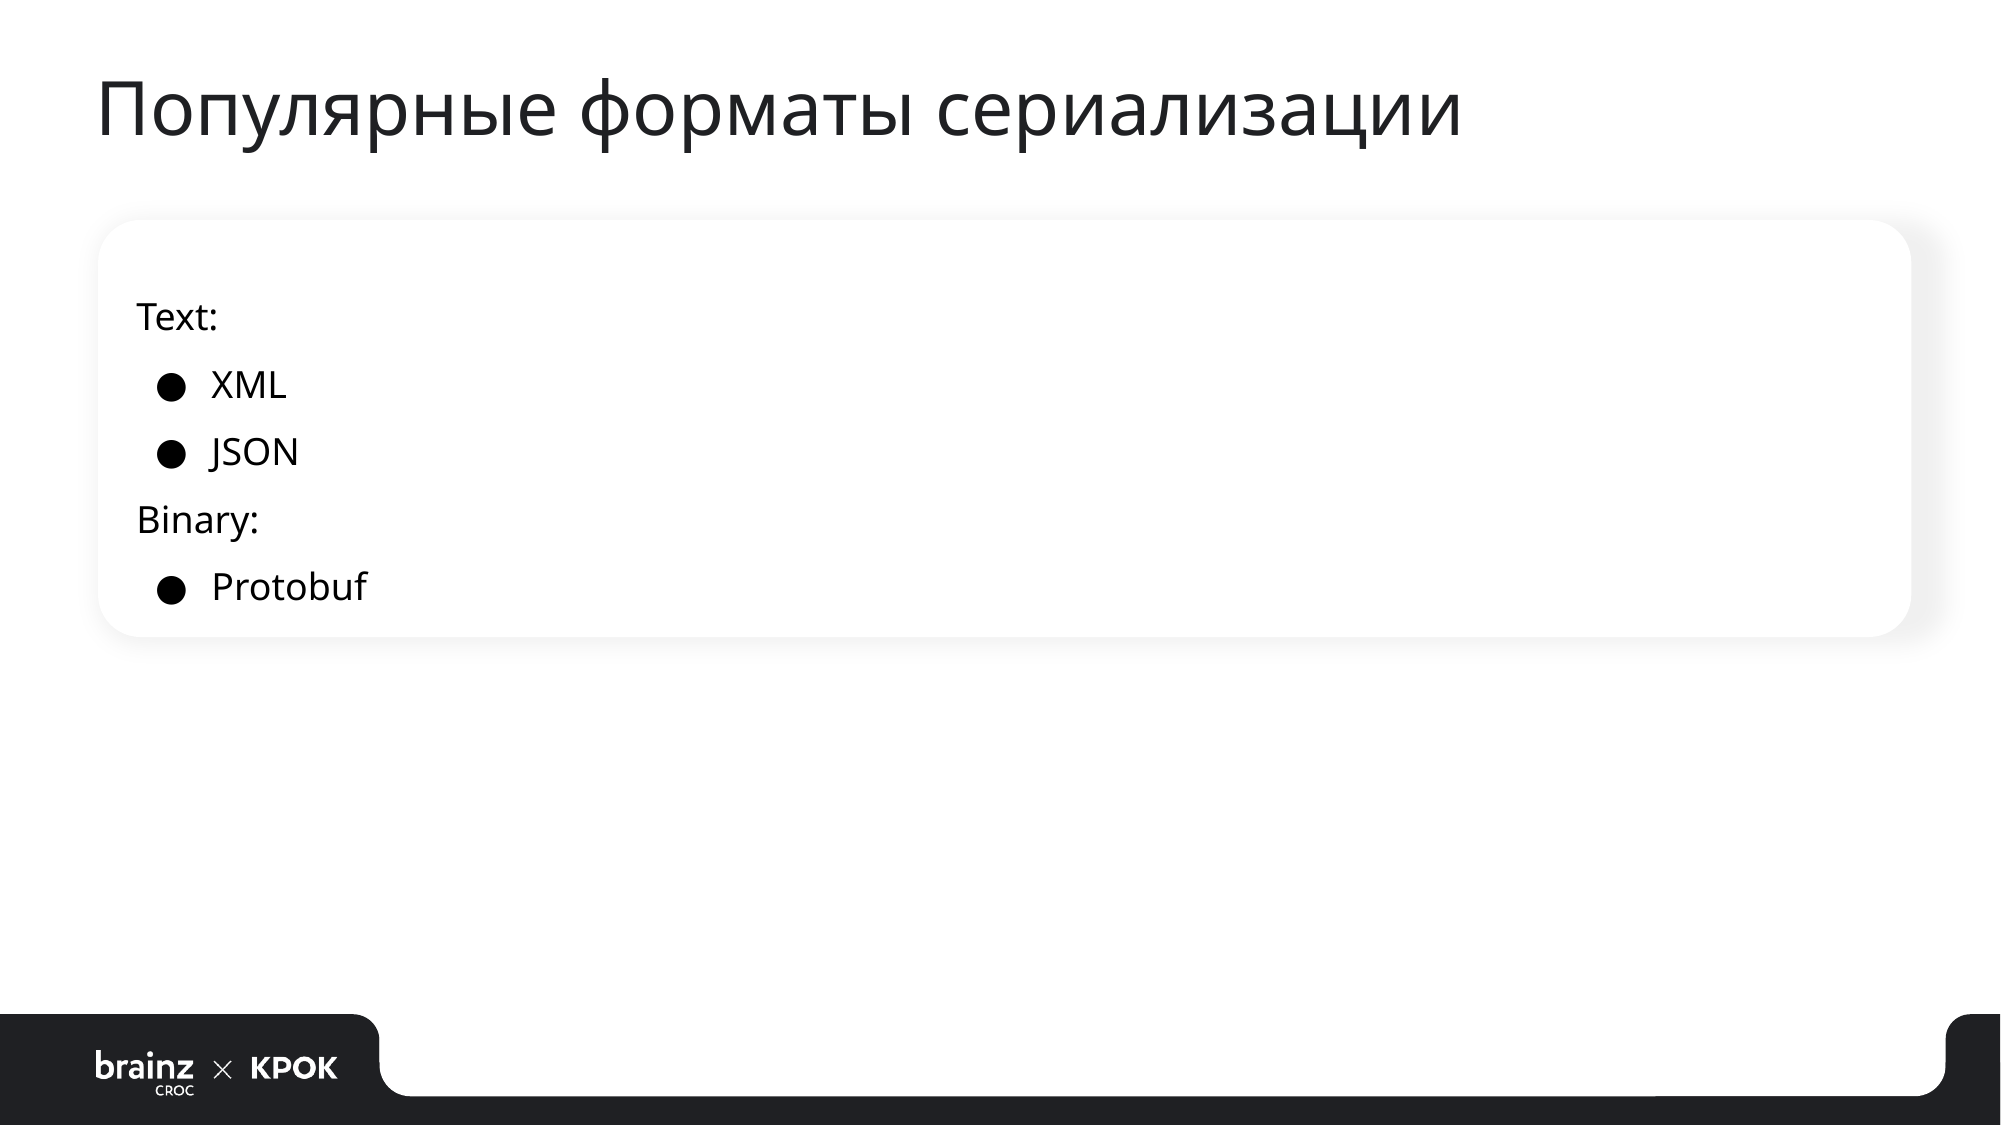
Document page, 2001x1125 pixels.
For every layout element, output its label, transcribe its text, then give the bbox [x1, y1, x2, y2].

text_box [96, 218, 1913, 639]
title Популярные форматы сериализации [80, 58, 1806, 164]
text_box Text: XML JSON Binary: Protobuf [121, 263, 1849, 616]
picture [96, 1050, 338, 1096]
